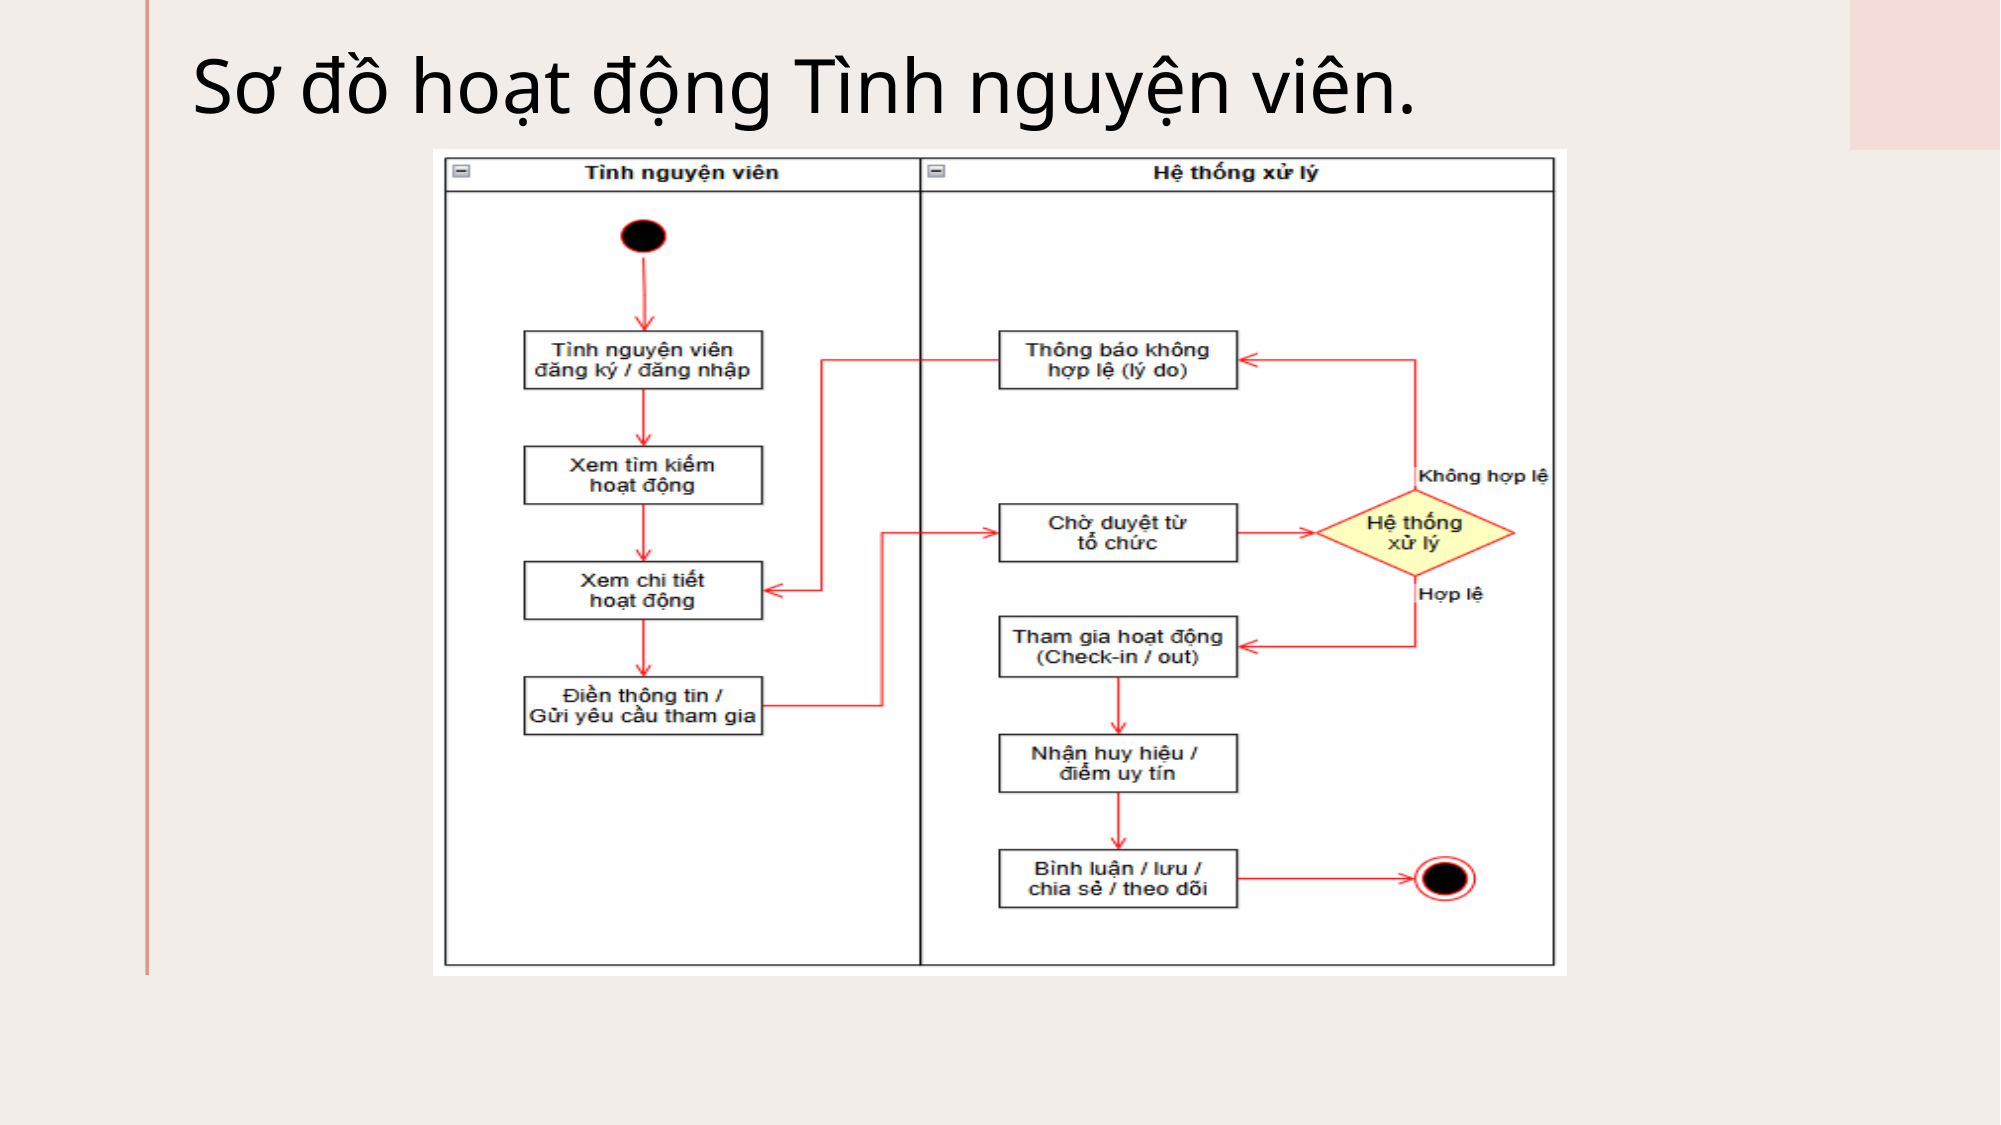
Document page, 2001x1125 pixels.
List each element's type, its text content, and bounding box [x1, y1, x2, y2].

picture [433, 149, 1567, 976]
title Sơ đồ hoạt động Tình nguyện viên. [192, 29, 1574, 150]
